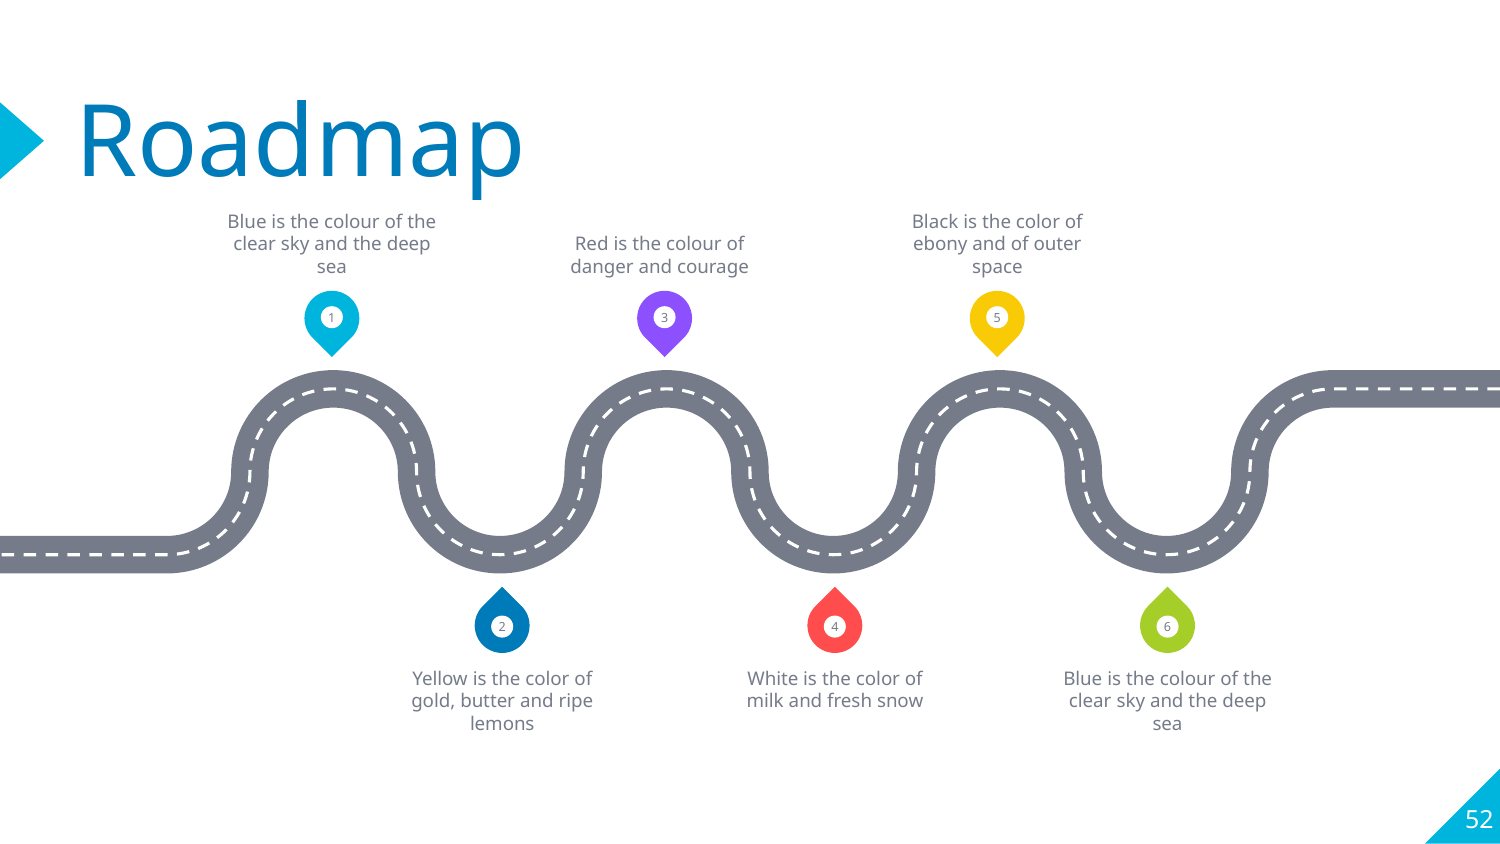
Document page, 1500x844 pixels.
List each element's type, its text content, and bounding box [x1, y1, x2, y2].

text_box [795, 586, 874, 665]
text_box [0, 388, 1500, 555]
text_box Red is the colour of danger and courage [553, 189, 765, 278]
text_box Yellow is the color of gold, butter and ripe lemons [396, 666, 608, 755]
title Roadmap [75, 99, 1001, 277]
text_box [1128, 586, 1207, 665]
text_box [463, 586, 542, 665]
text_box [625, 279, 704, 358]
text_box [958, 279, 1037, 358]
text_box Blue is the colour of the clear sky and the deep sea [226, 189, 438, 278]
text_box Black is the color of ebony and of outer space [891, 189, 1103, 278]
slide_number ‹#› [1418, 760, 1494, 838]
text_box White is the color of milk and fresh snow [729, 666, 941, 755]
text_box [292, 279, 371, 358]
text_box Blue is the colour of the clear sky and the deep sea [1062, 666, 1273, 755]
